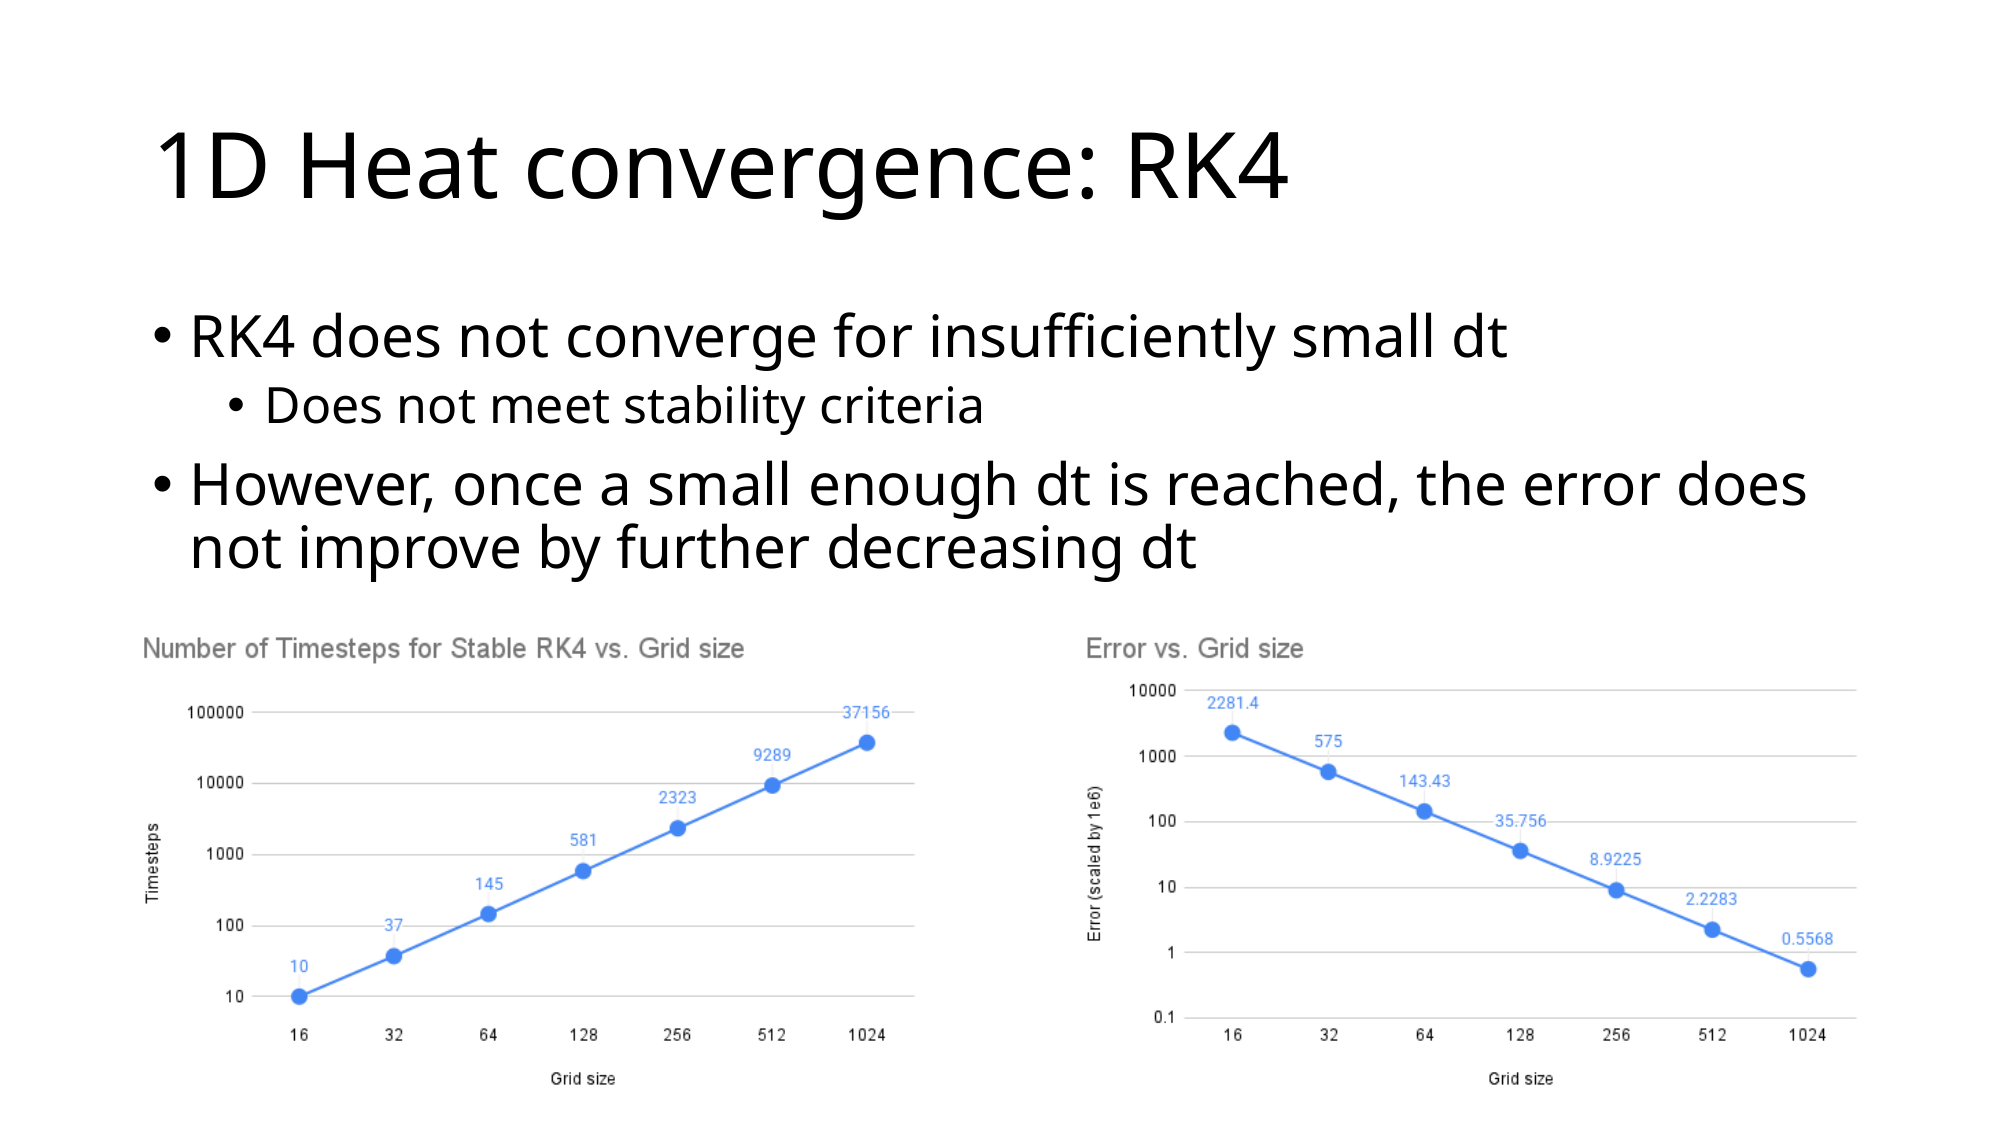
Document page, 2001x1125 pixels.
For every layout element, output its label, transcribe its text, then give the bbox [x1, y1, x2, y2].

picture [1059, 605, 1883, 1116]
list RK4 does not converge for insufficiently small dt Does not meet stability criteria However, once a small enough dt is reached, the error does not improve by further decreasing dt [137, 299, 1863, 1014]
picture [117, 605, 941, 1115]
title 1D Heat convergence: RK4 [137, 59, 1863, 278]
